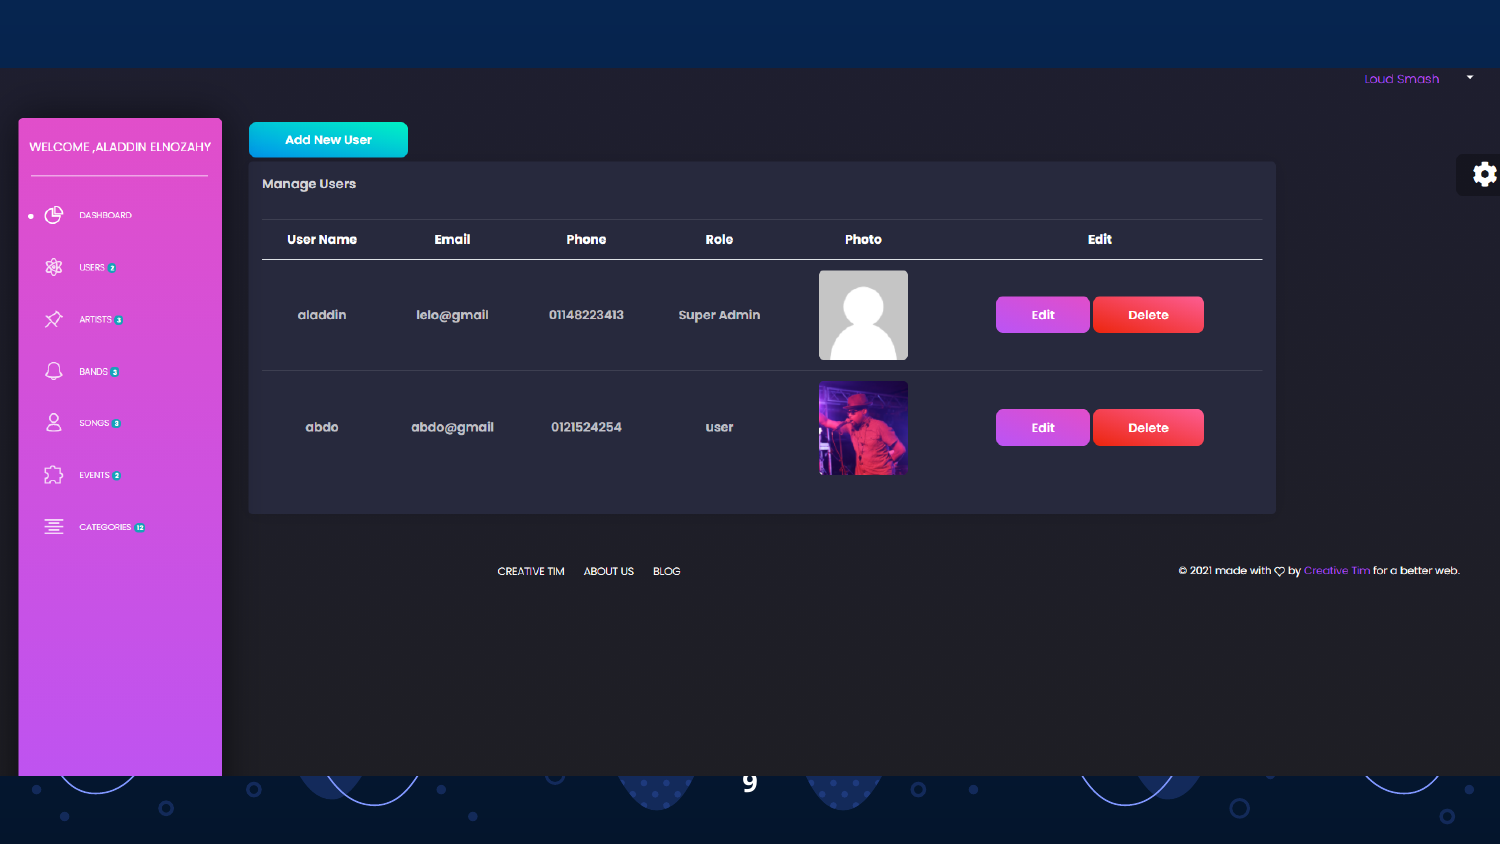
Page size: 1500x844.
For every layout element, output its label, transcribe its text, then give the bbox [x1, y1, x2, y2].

picture [0, 68, 1500, 776]
slide_number 9 [705, 785, 795, 844]
